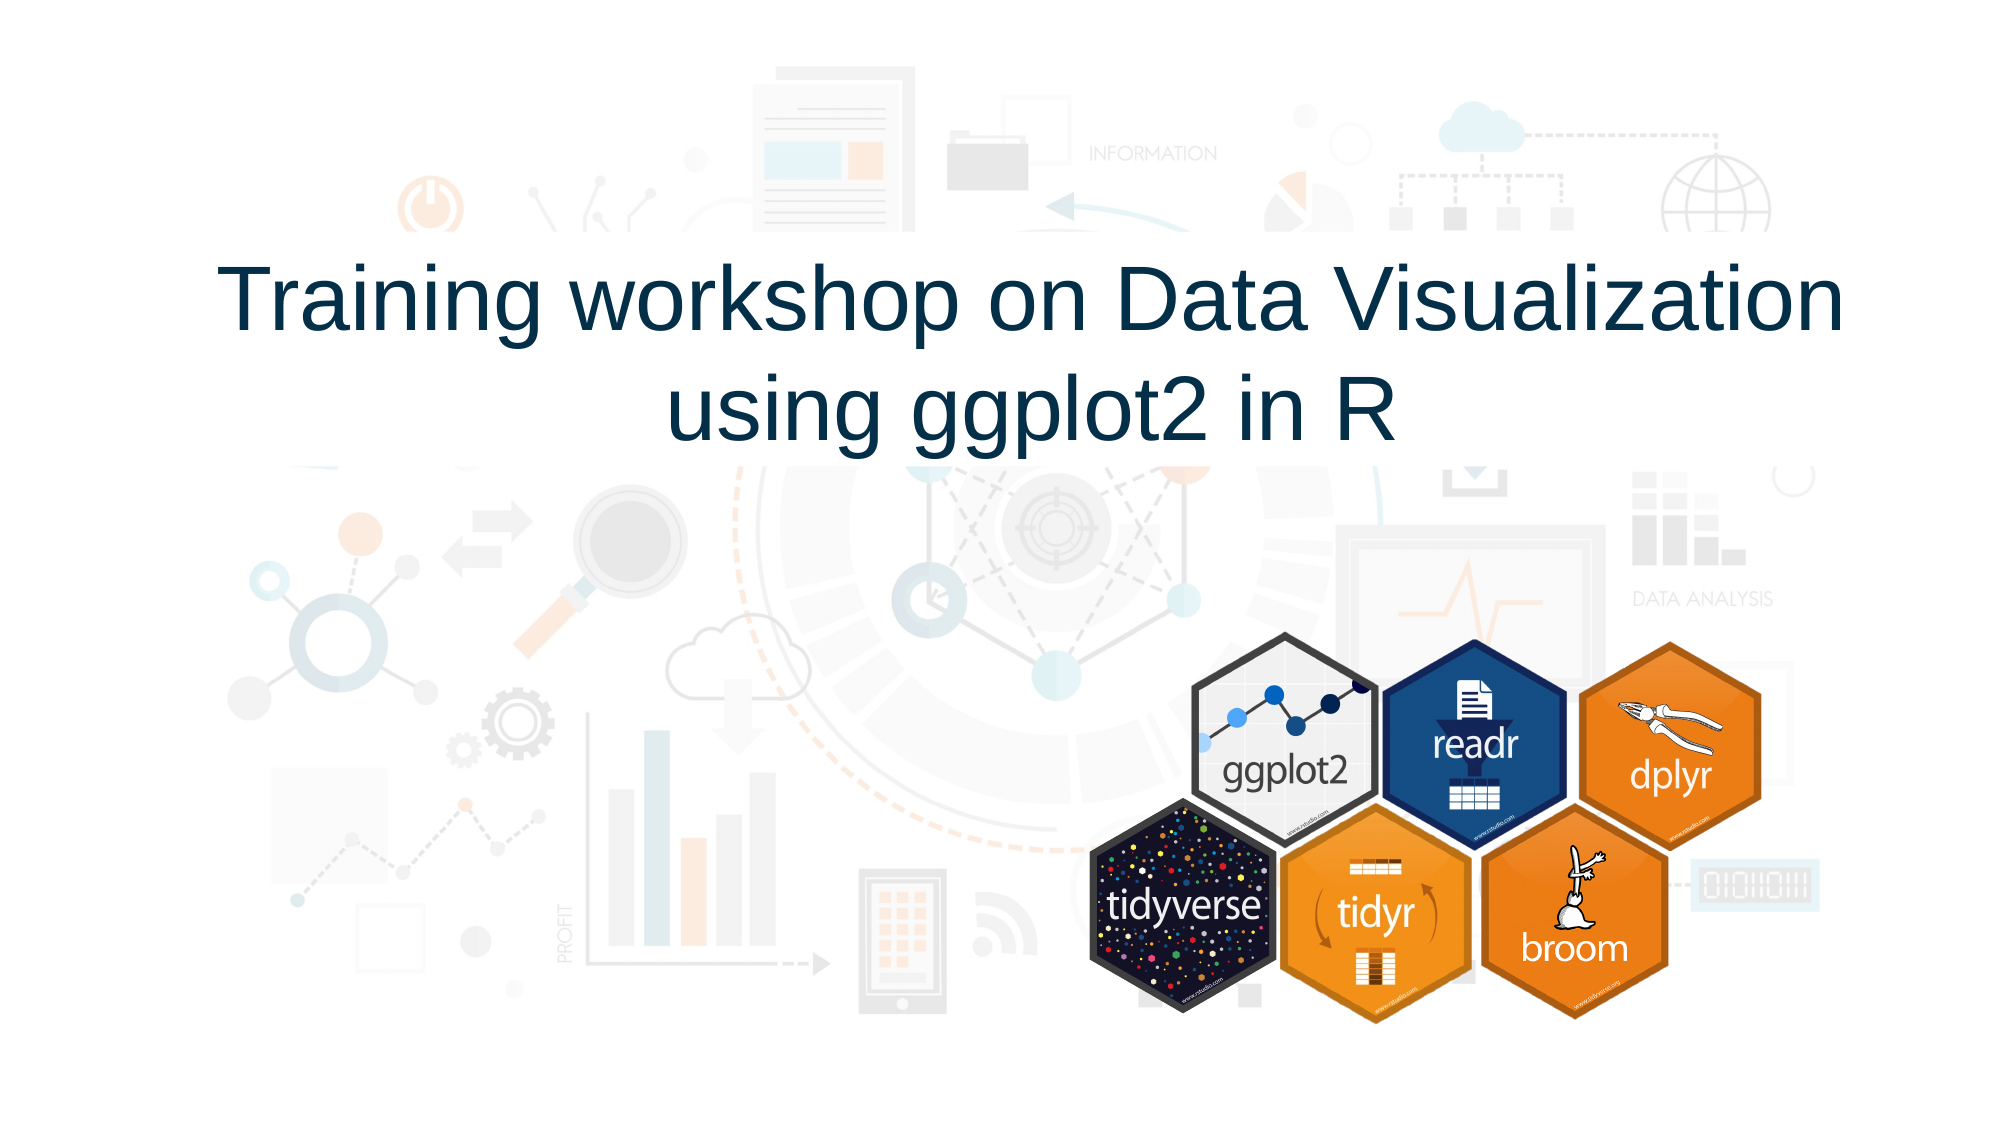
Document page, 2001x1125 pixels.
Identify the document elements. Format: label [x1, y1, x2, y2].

text_box [179, 0, 1913, 1081]
